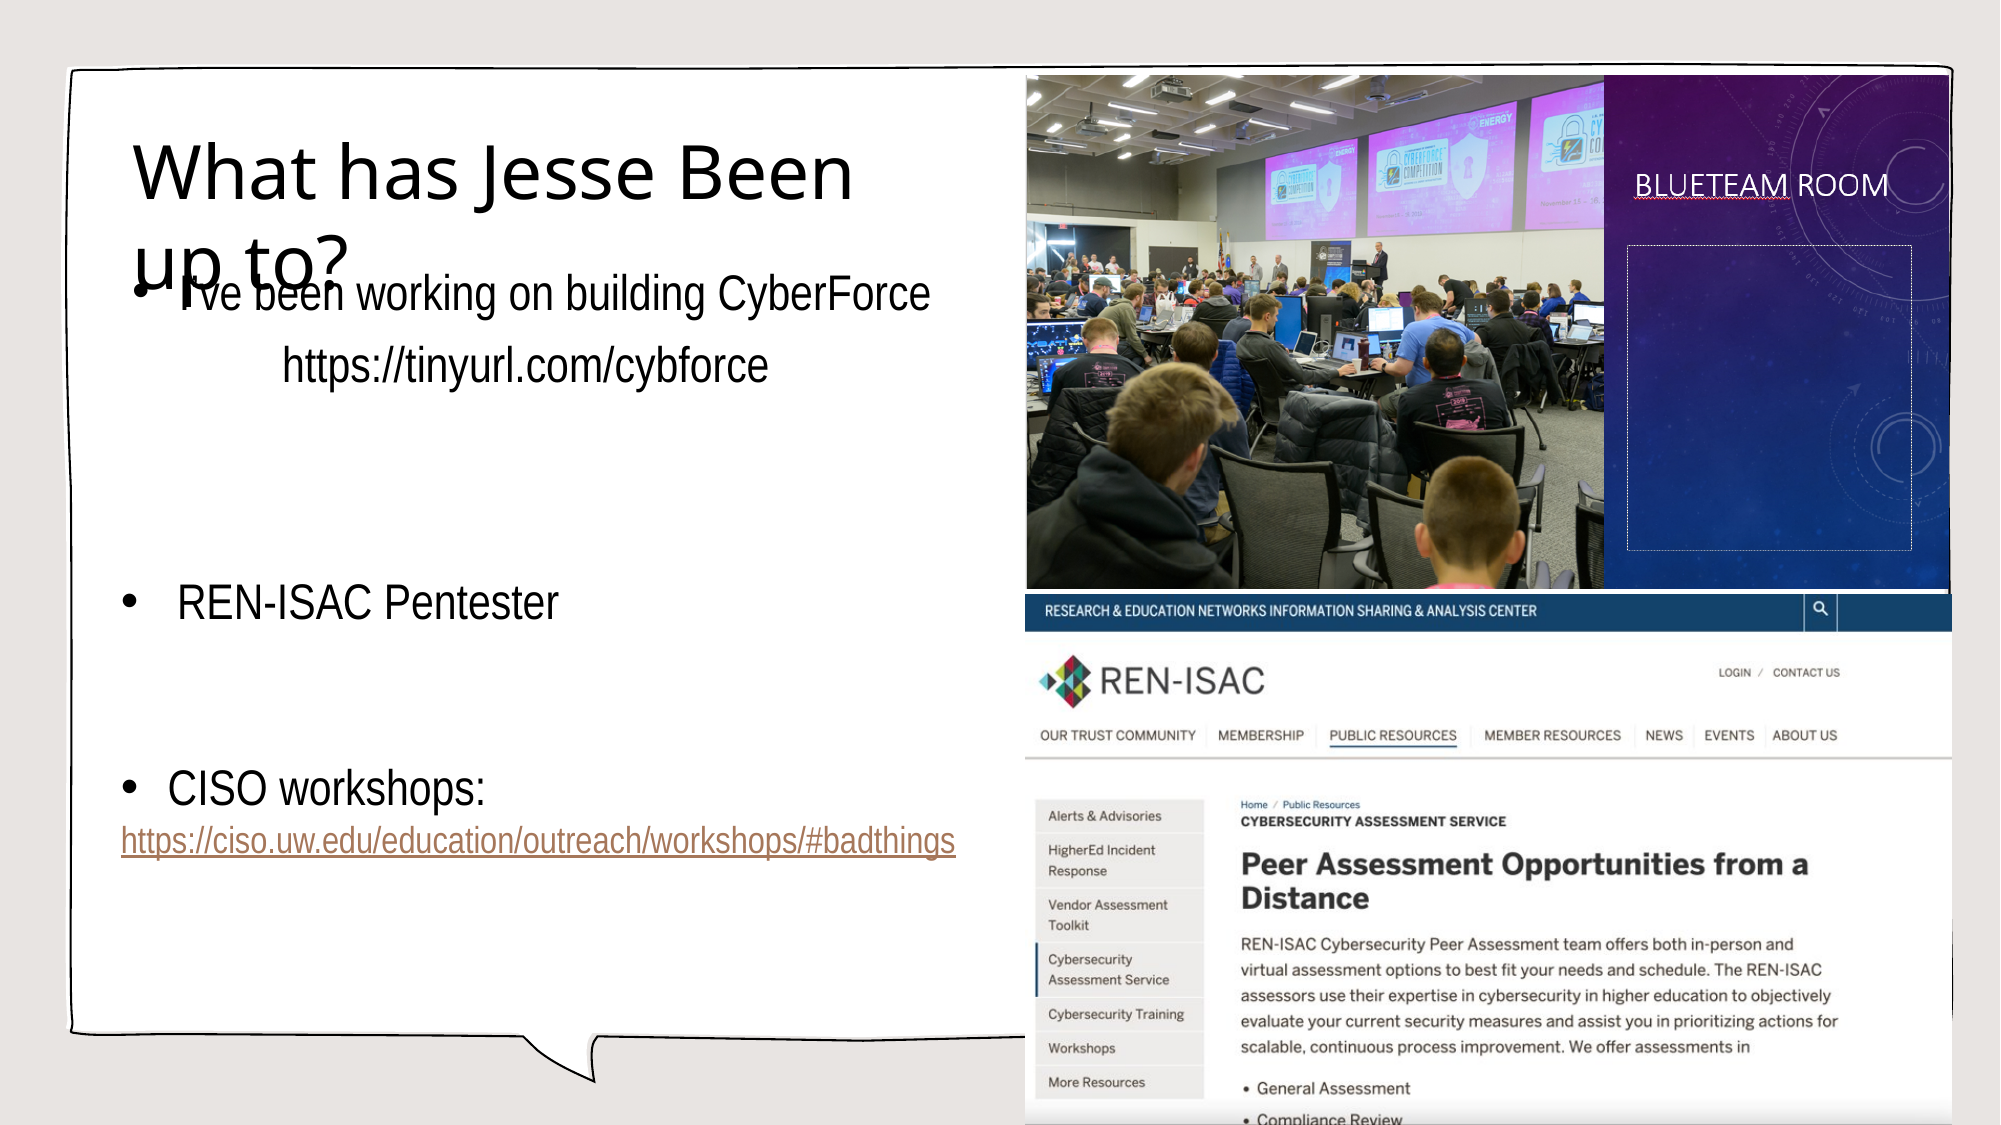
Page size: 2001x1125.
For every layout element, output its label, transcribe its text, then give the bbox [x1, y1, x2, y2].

text_box REN-ISAC Pentester [106, 562, 989, 683]
picture [1025, 594, 1952, 1125]
picture [1025, 75, 1949, 589]
text_box I’ve been working on building CyberForce https://tinyurl.com/cybforce [117, 252, 1000, 458]
text_box CISO workshops: https://ciso.uw.edu/education/outreach/workshops/#badthings [106, 748, 1000, 914]
text_box What has Jesse Been up to? [117, 117, 960, 252]
